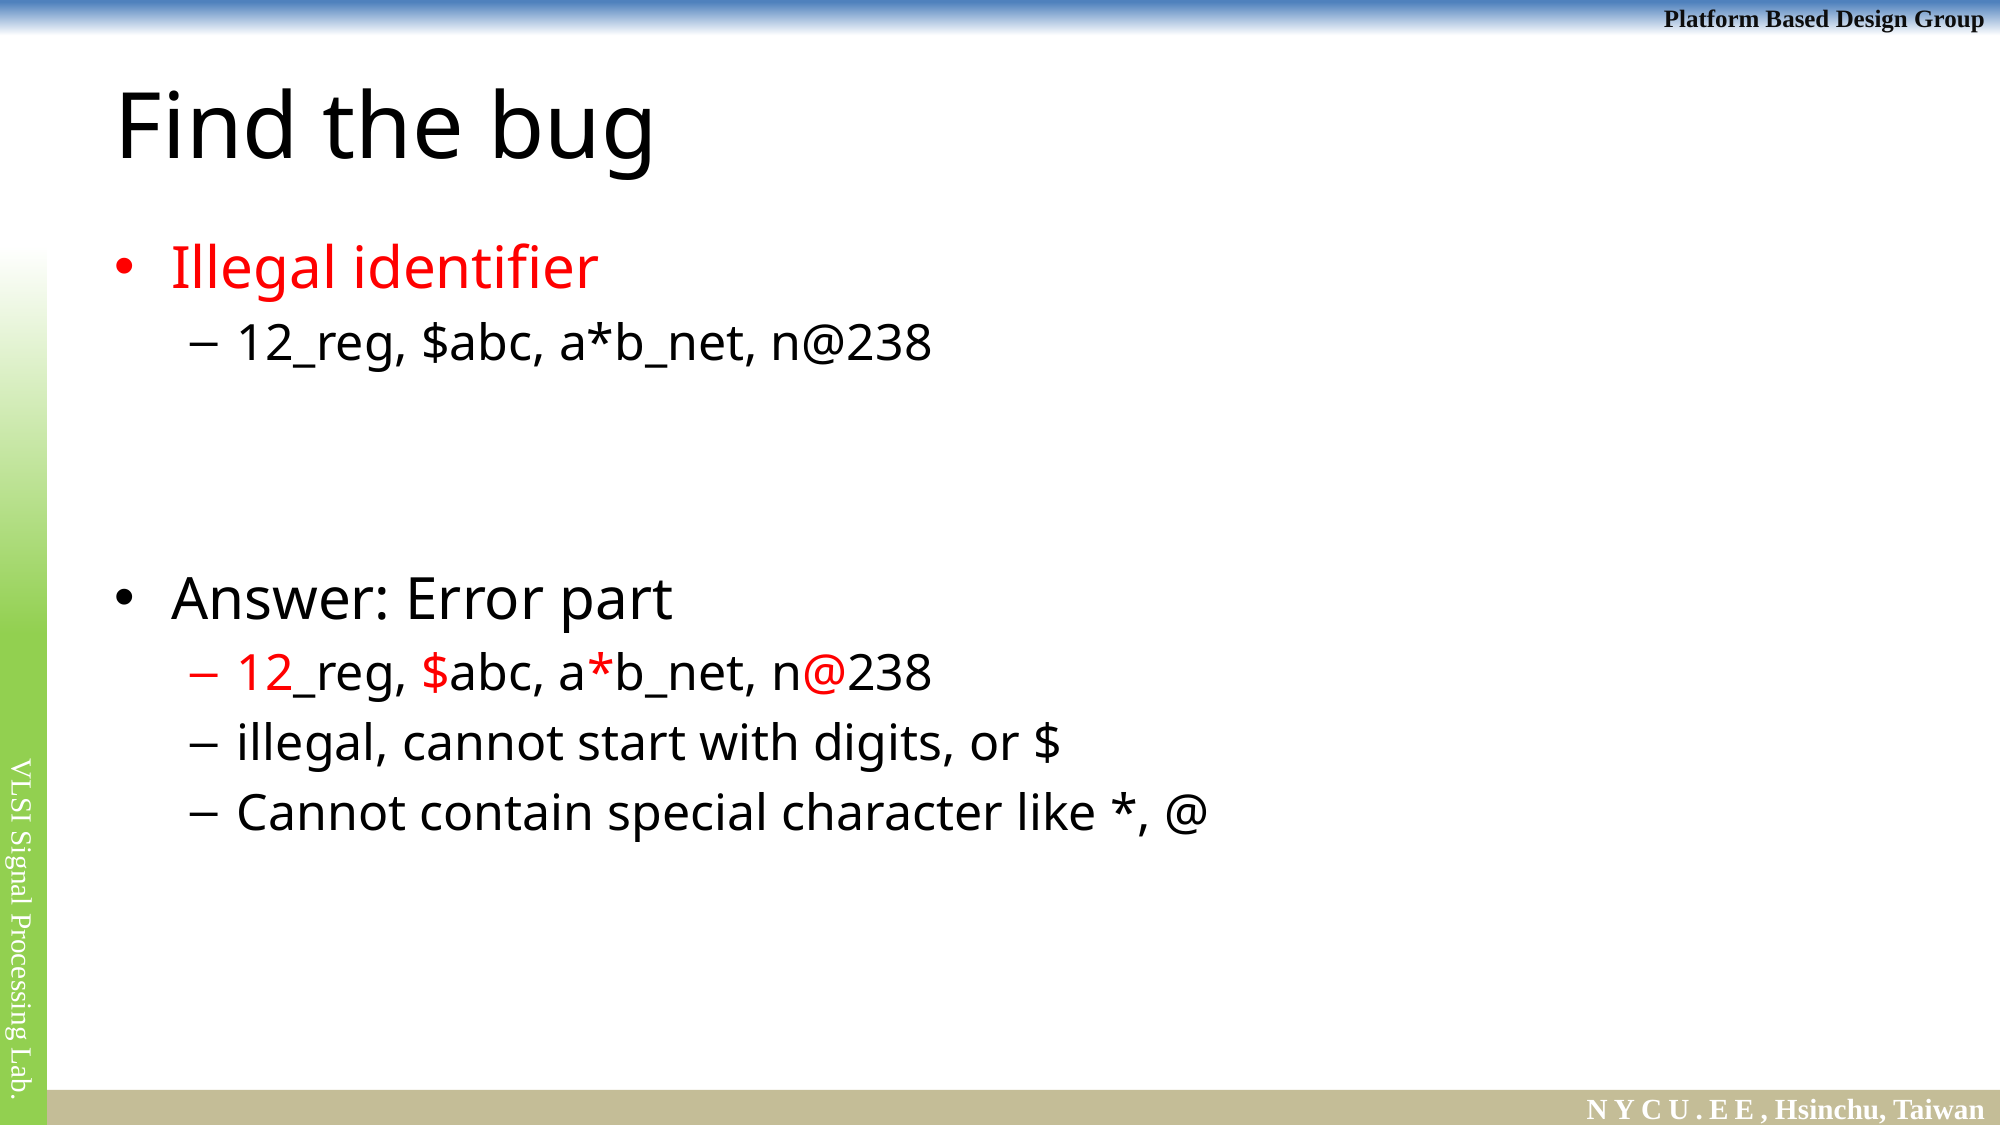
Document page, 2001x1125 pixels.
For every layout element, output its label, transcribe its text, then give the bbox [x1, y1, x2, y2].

list Illegal identifier 12_reg, $abc, a*b_net, n@238 Answer: Error part 12_reg, $abc, a*b_net, n@238 illegal, cannot start with digits, or $ Cannot contain special character like *, @ [99, 222, 1901, 1044]
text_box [0, 472, 47, 476]
title Find the bug [99, 44, 1901, 200]
